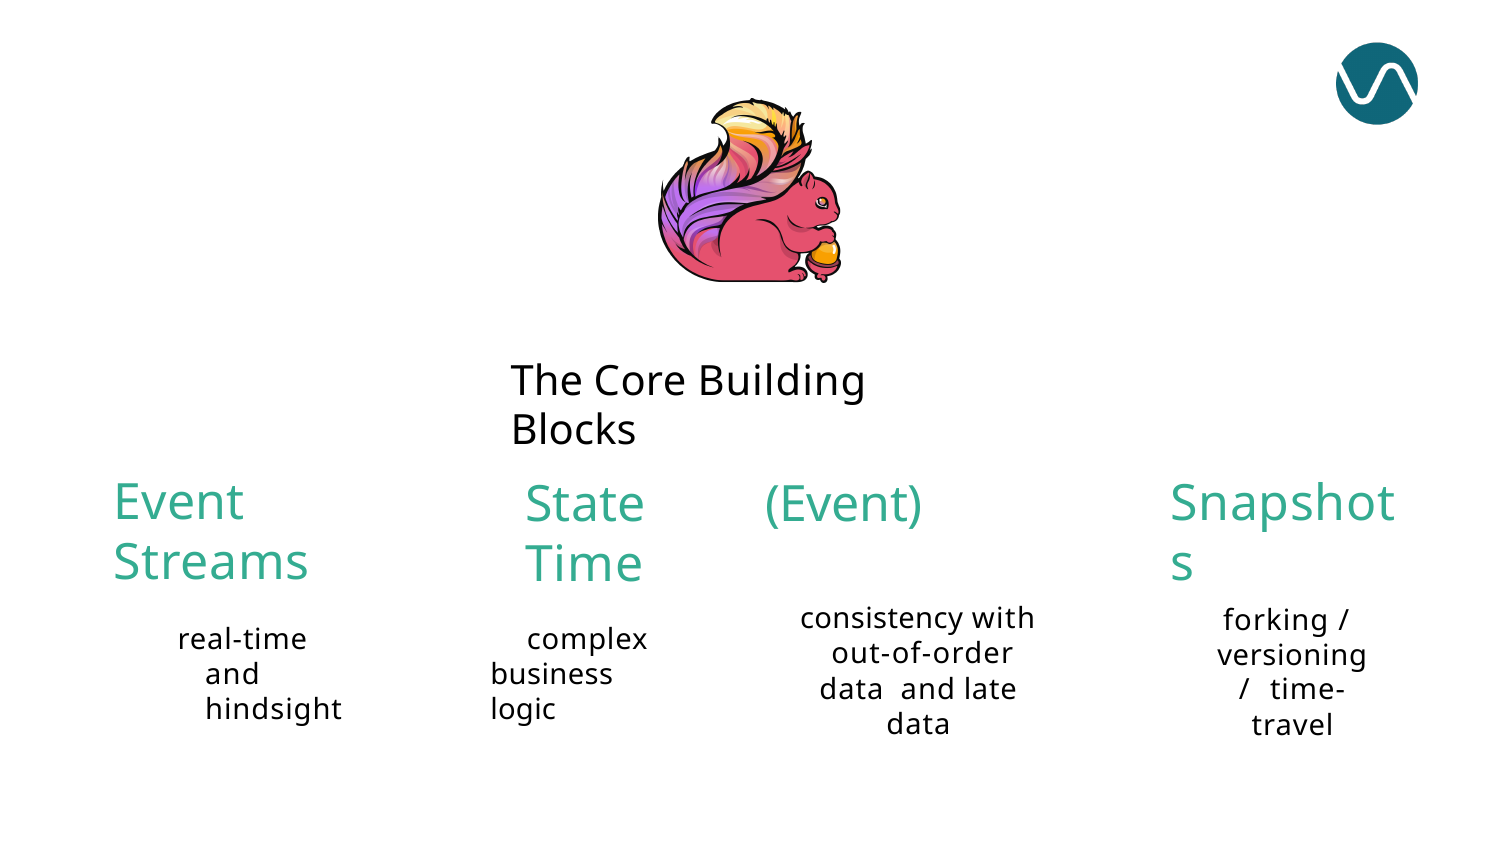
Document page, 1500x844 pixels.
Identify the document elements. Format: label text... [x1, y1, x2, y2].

text_box consistency with out-of-order data and late data [797, 597, 1039, 741]
text_box State (Event) Time [523, 468, 1053, 591]
text_box real-time and hindsight [175, 618, 362, 726]
text_box Event Streams [111, 467, 450, 590]
text_box complex business logic [488, 618, 682, 726]
text_box Snapshots [1168, 468, 1416, 591]
title The Core Building Blocks [508, 351, 992, 495]
picture [658, 98, 842, 283]
picture [1324, 33, 1426, 133]
text_box forking / versioning / time-travel [1210, 599, 1374, 741]
